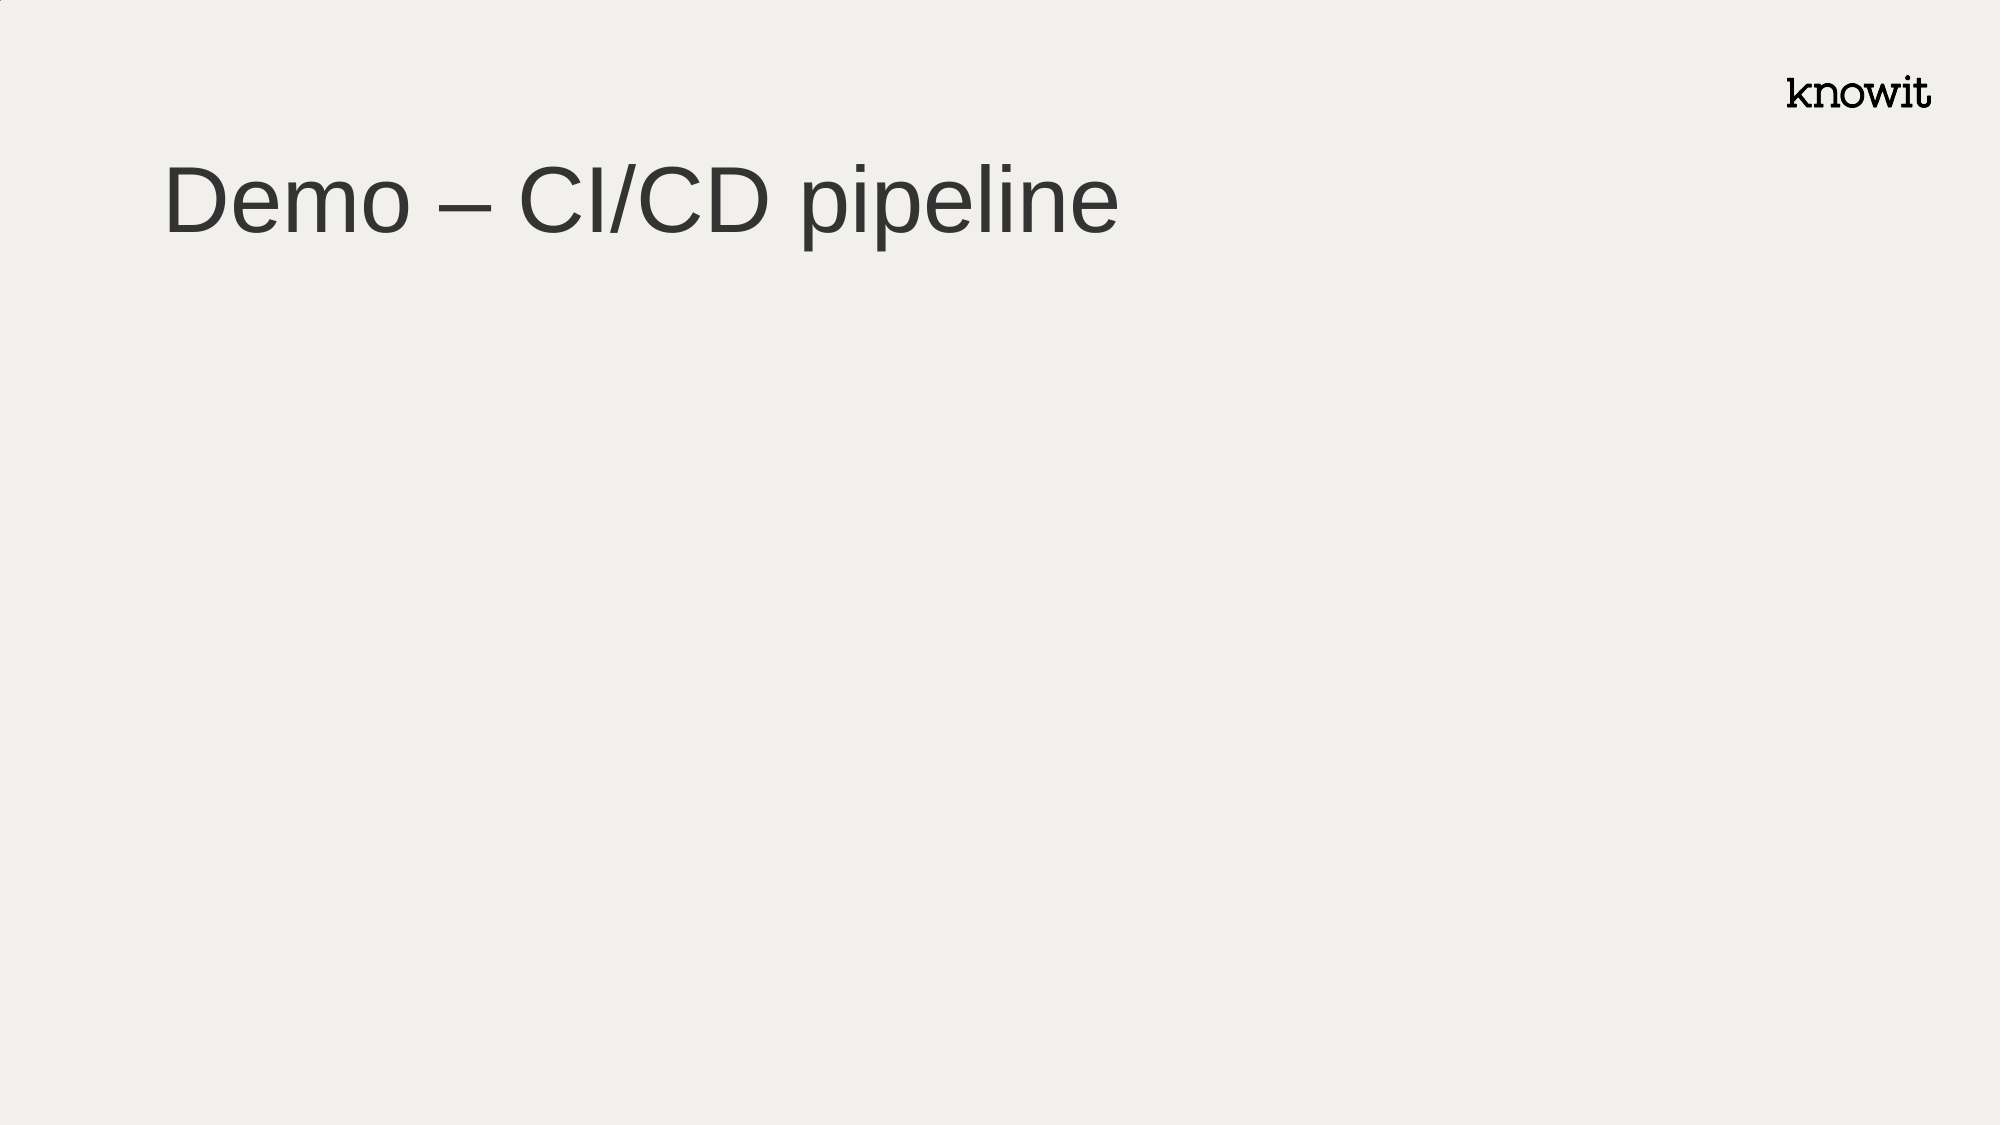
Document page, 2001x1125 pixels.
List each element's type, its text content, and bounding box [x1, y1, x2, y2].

title Demo – CI/CD pipeline [162, 131, 1786, 297]
picture [1787, 75, 1931, 108]
